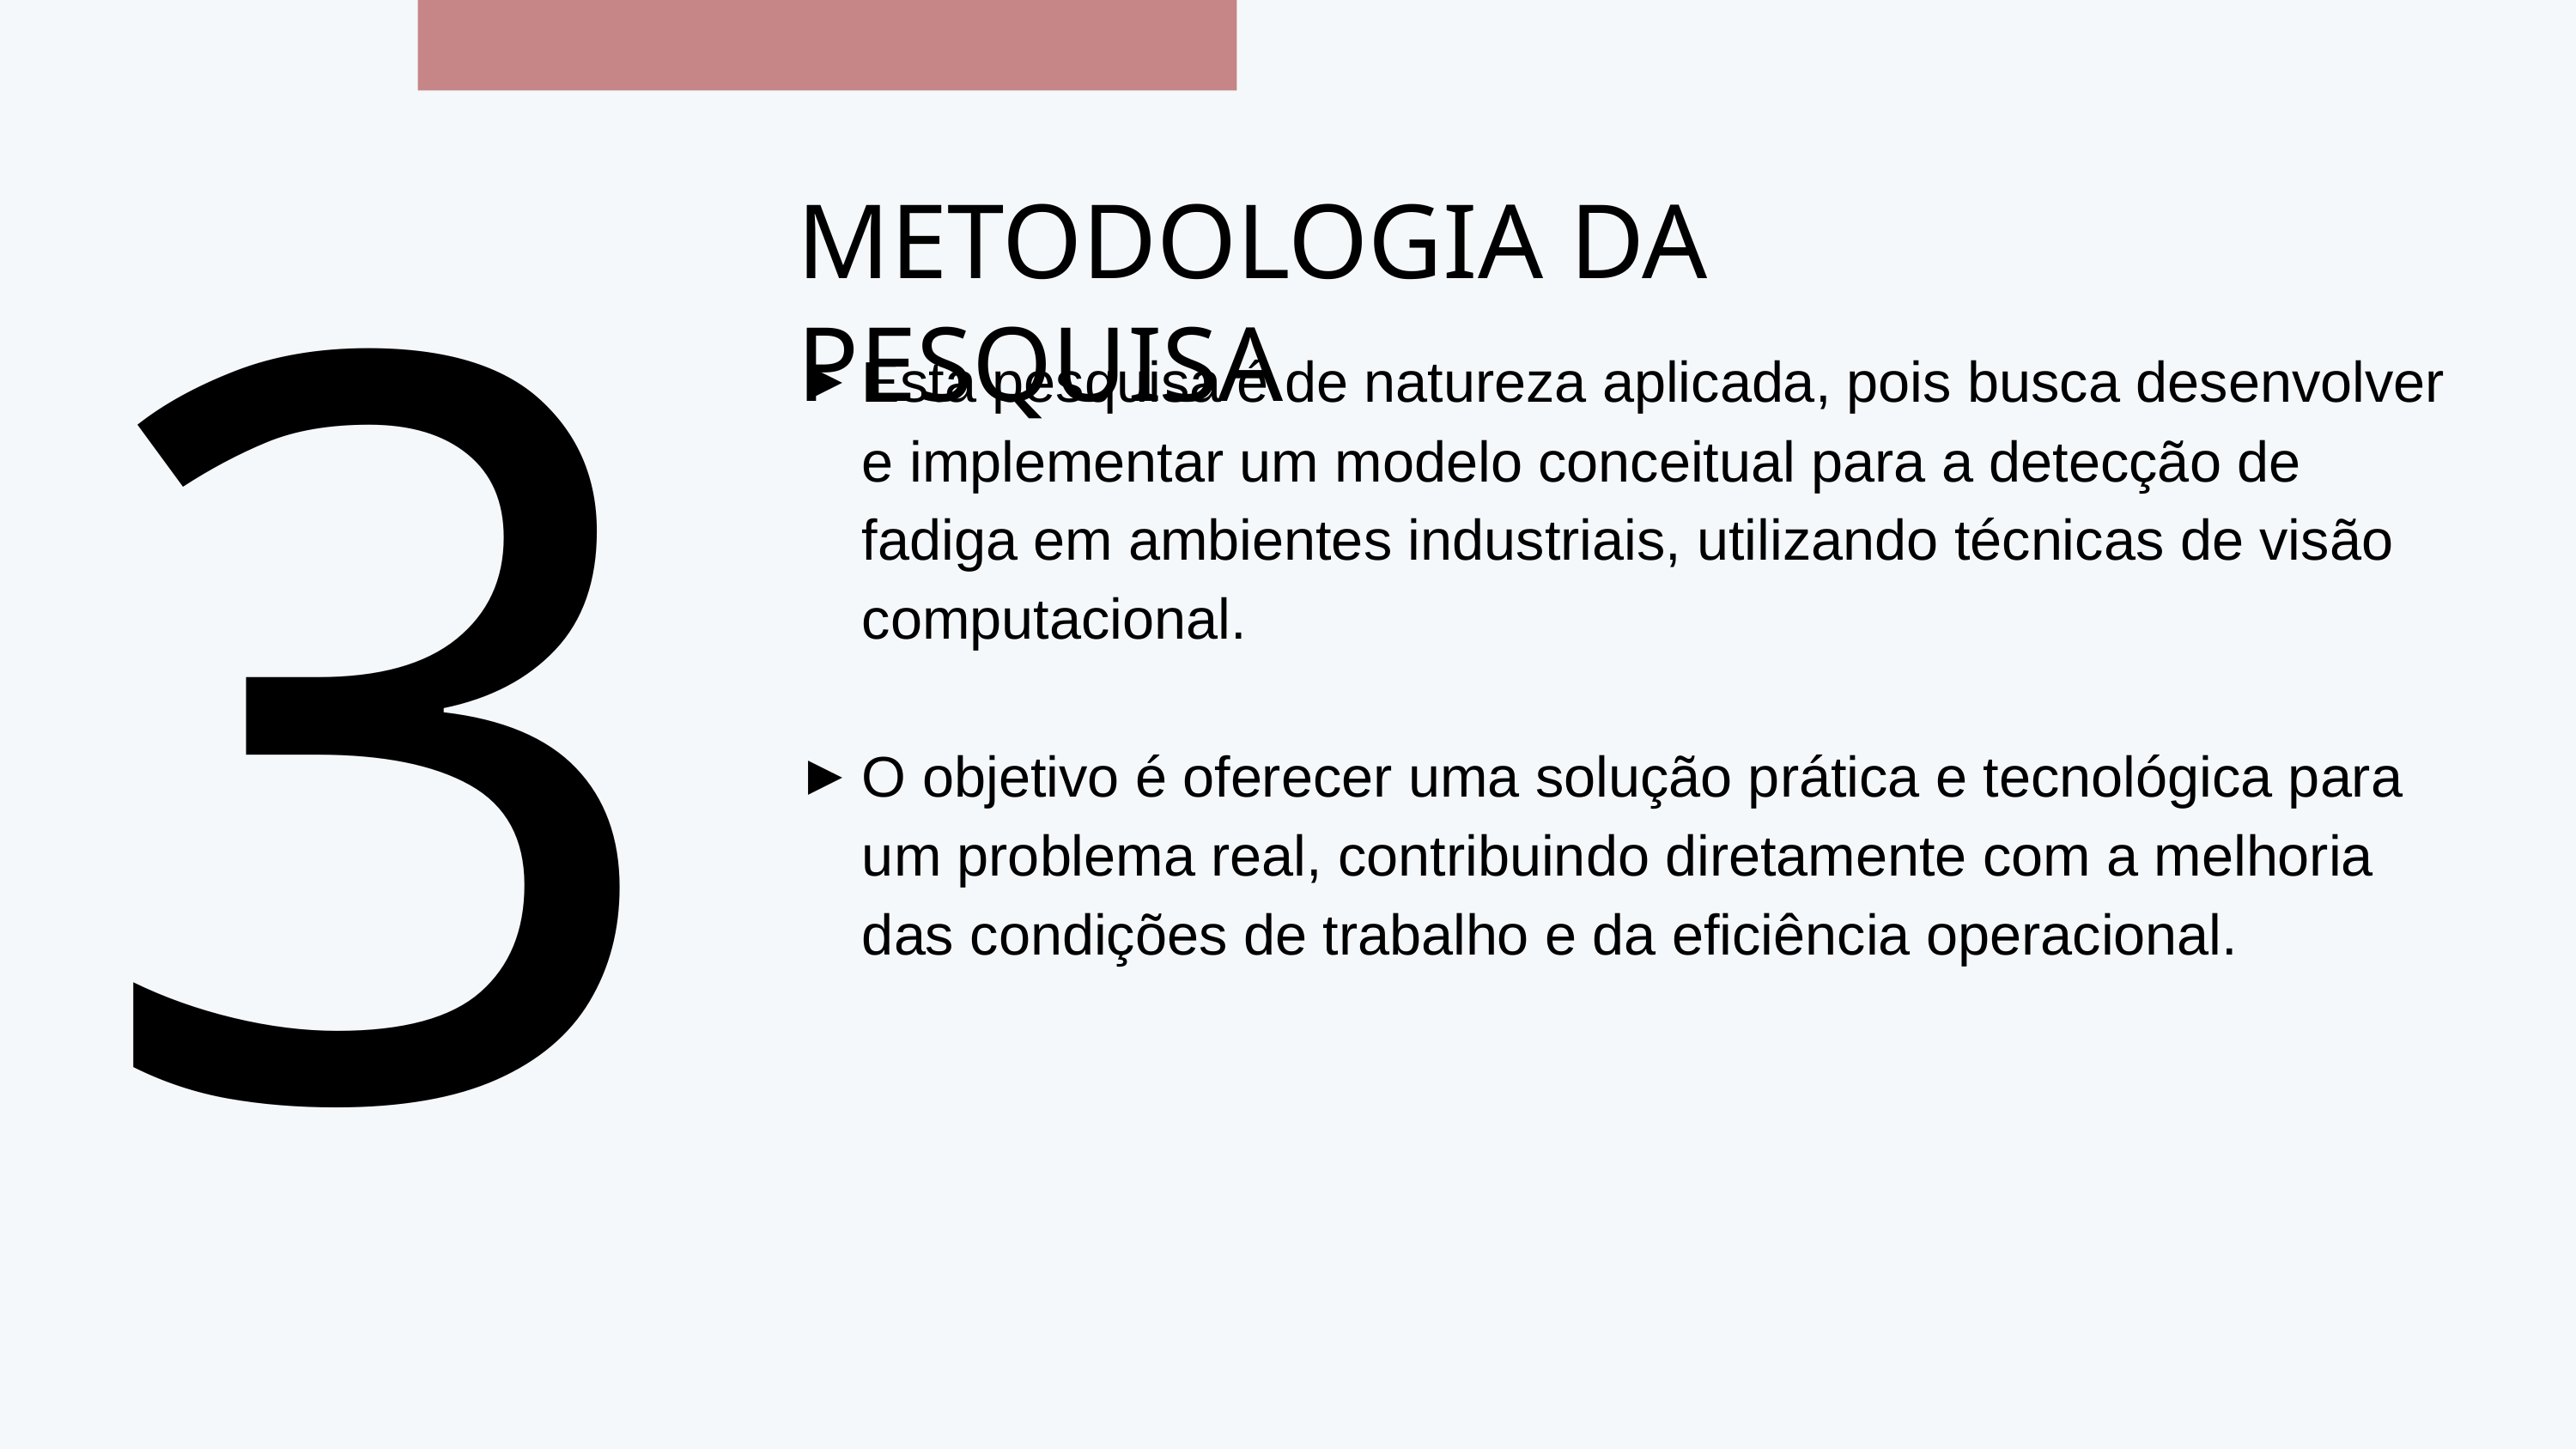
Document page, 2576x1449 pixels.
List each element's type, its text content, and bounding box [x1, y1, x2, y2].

text_box METODOLOGIA DA PESQUISA [798, 176, 2191, 335]
text_box Esta pesquisa é de natureza aplicada, pois busca desenvolver e implementar um modelo conceitual para a detecção de fadiga em ambientes industriais, utilizando técnicas de visão computacional. O objetivo é oferecer uma solução prática e tecnológica para um problema real, contribuindo diretamente com a melhoria das condições de trabalho e da eficiência operacional. [797, 335, 2454, 967]
text_box 3 [51, 0, 715, 1306]
text_box [417, 0, 1237, 91]
